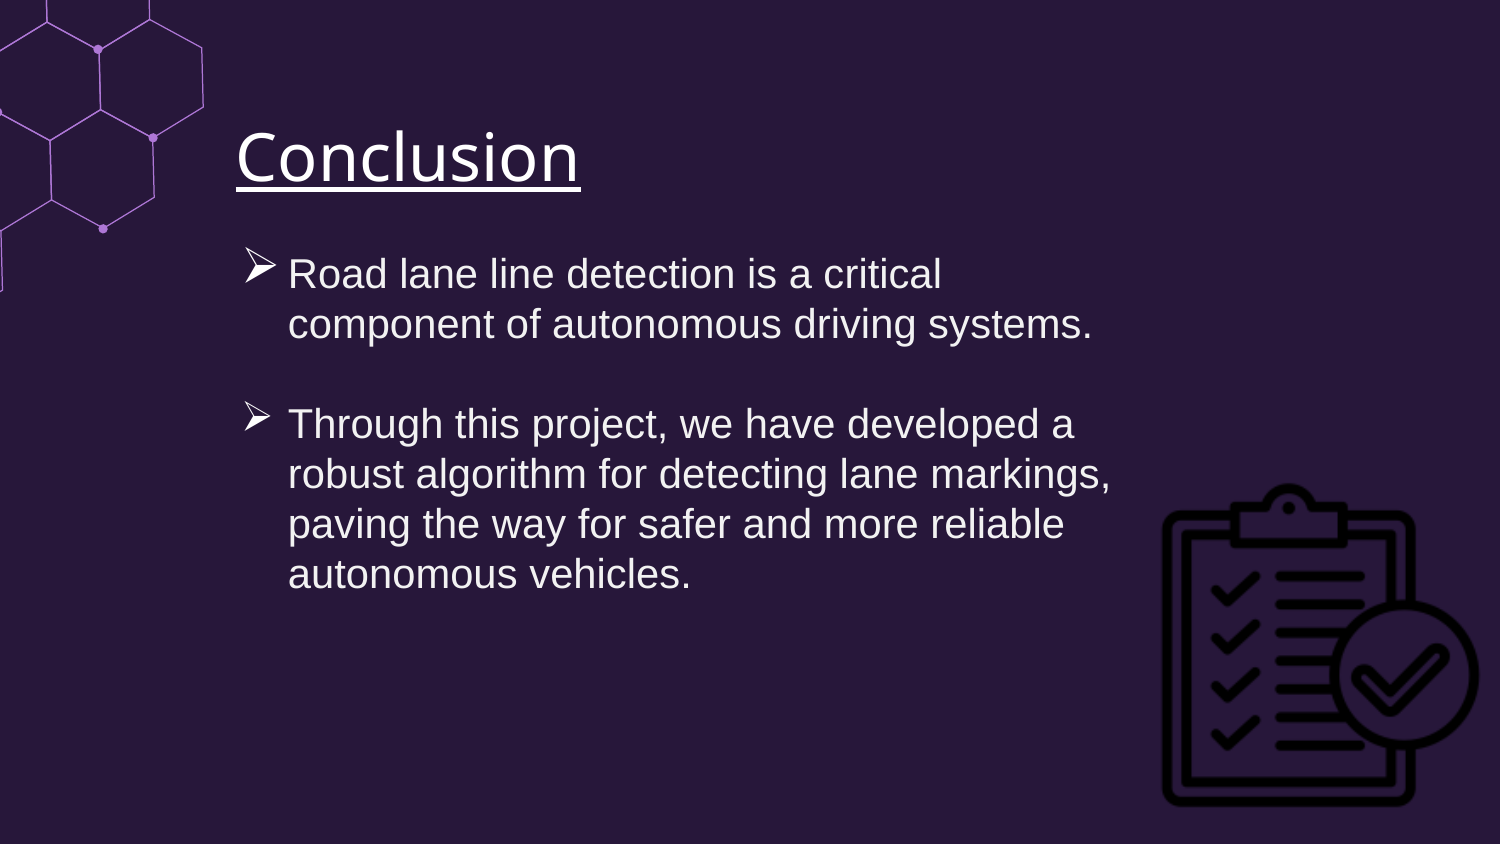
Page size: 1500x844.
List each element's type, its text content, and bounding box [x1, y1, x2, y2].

picture [1150, 475, 1491, 816]
text_box Road lane line detection is a critical component of autonomous driving systems. Through this project, we have developed a robust algorithm for detecting lane markings, paving the way for safer and more reliable autonomous vehicles. [226, 239, 1152, 604]
title Conclusion [140, 99, 677, 194]
